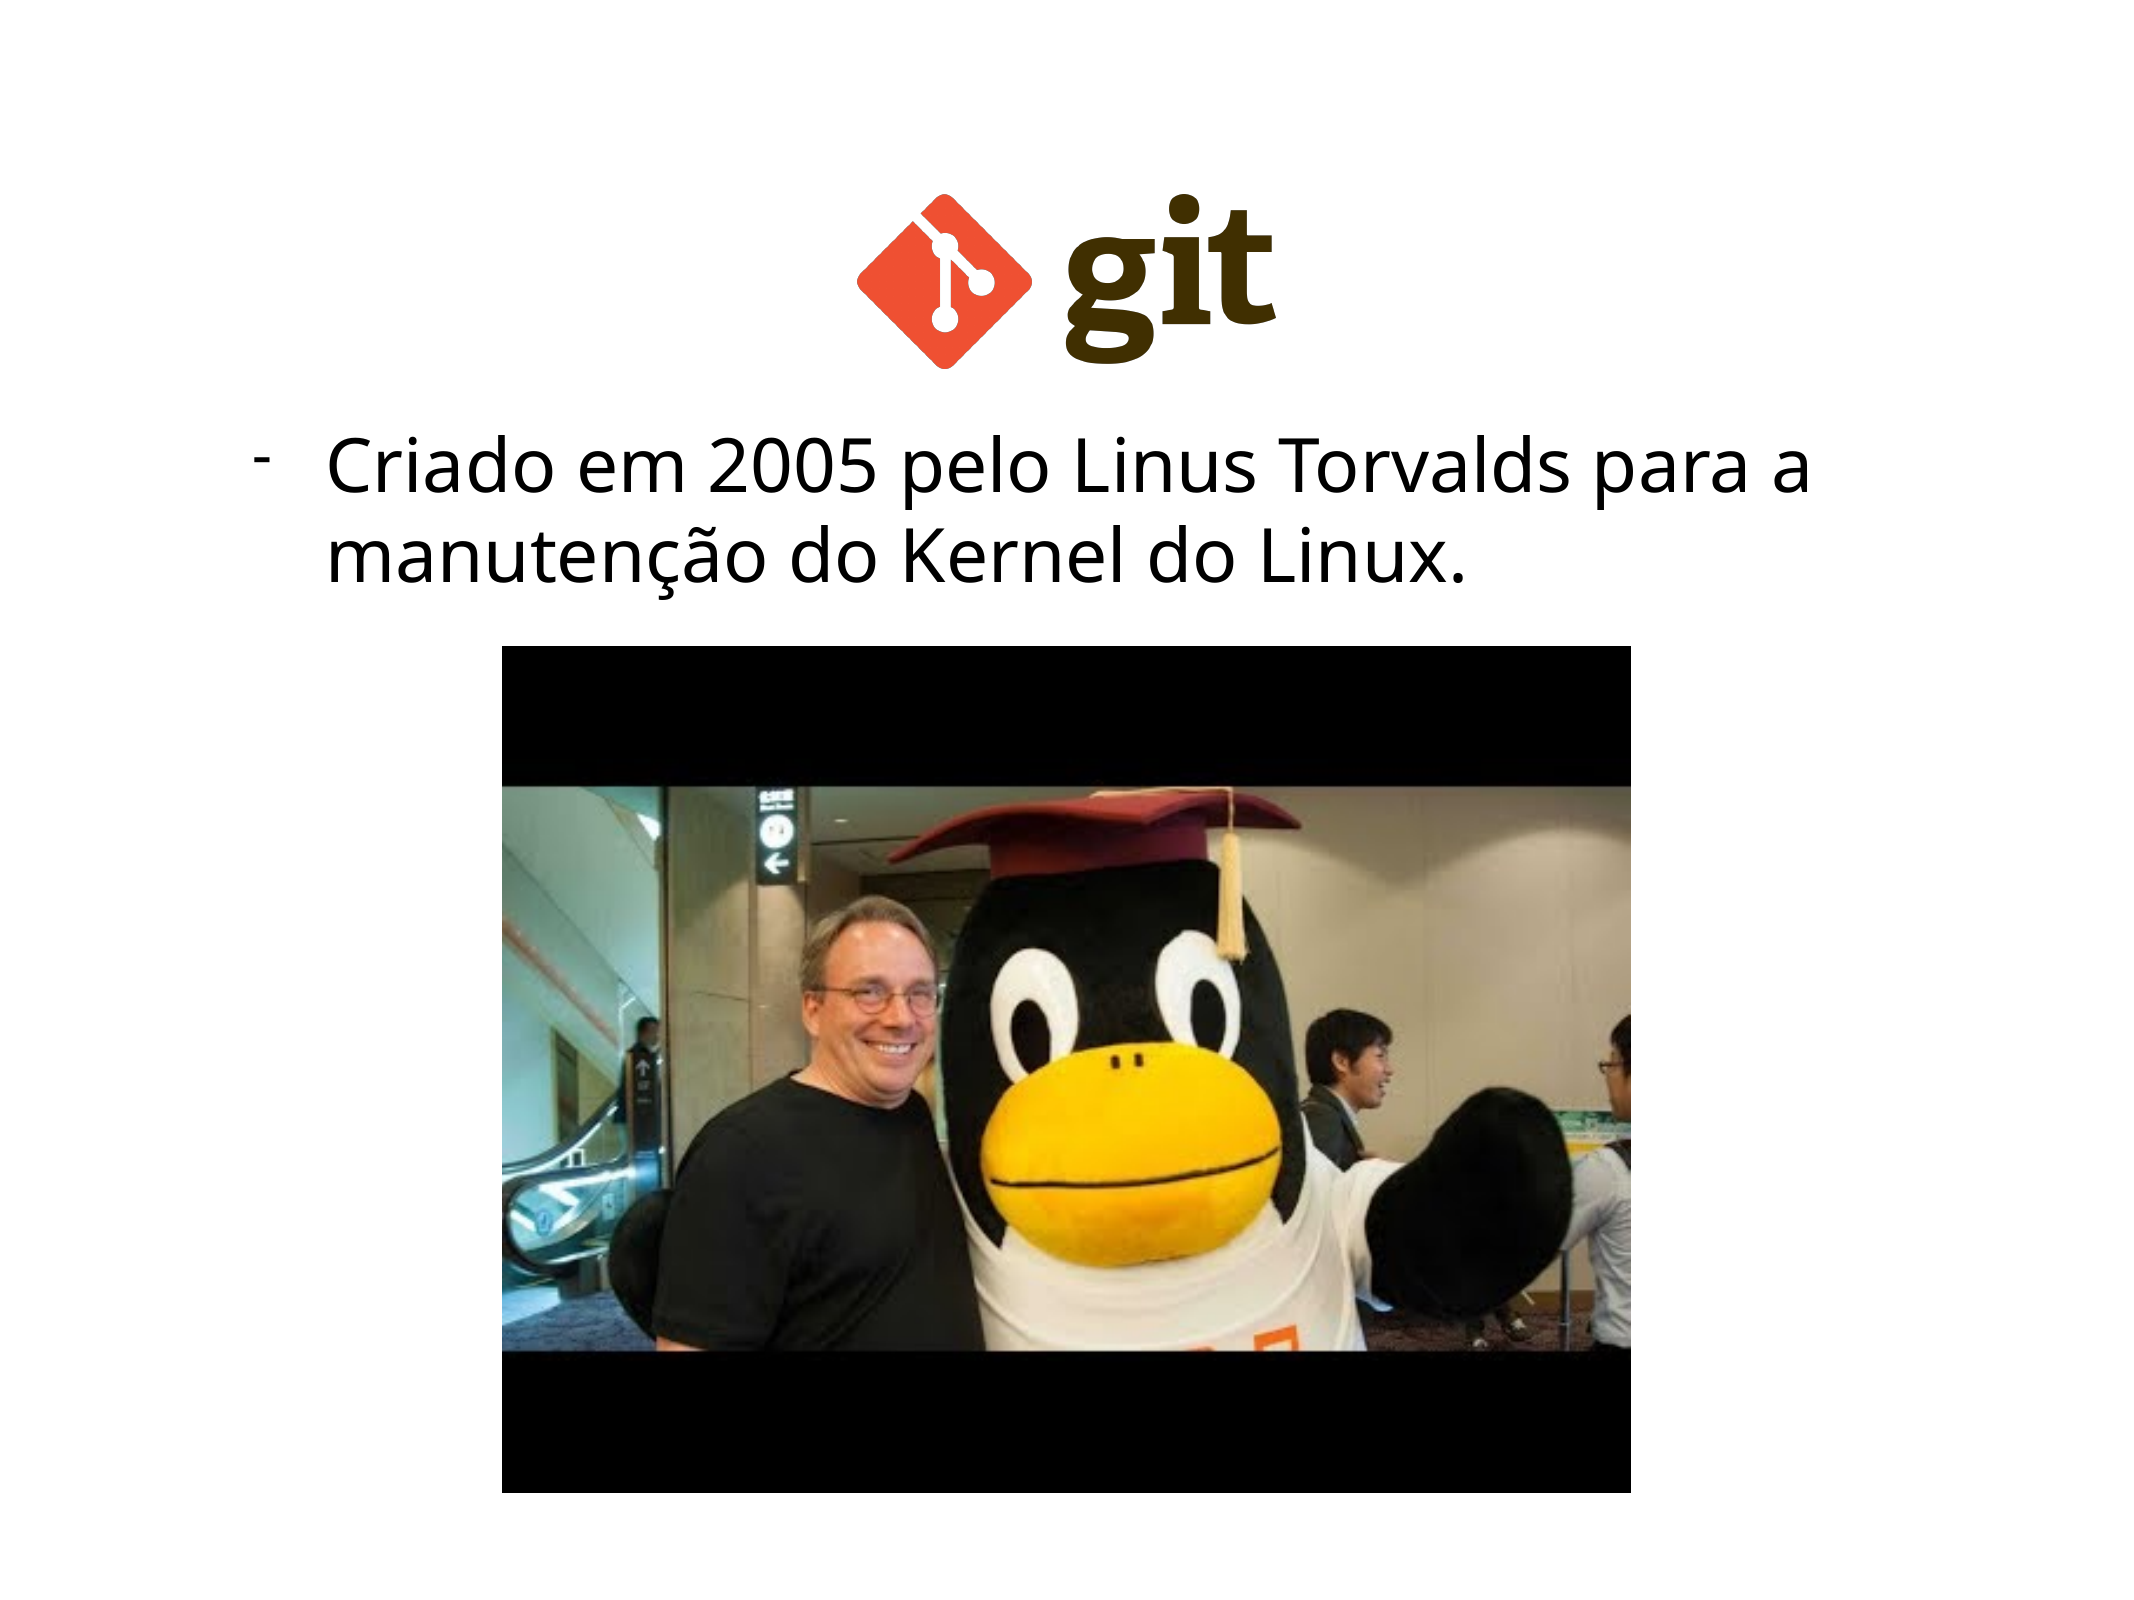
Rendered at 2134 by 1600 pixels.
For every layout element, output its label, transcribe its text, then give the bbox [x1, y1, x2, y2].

text_box Criado em 2005 pelo Linus Torvalds para a manutenção do Kernel do Linux. [244, 409, 1890, 1299]
picture [857, 194, 1276, 370]
picture [502, 646, 1631, 1493]
